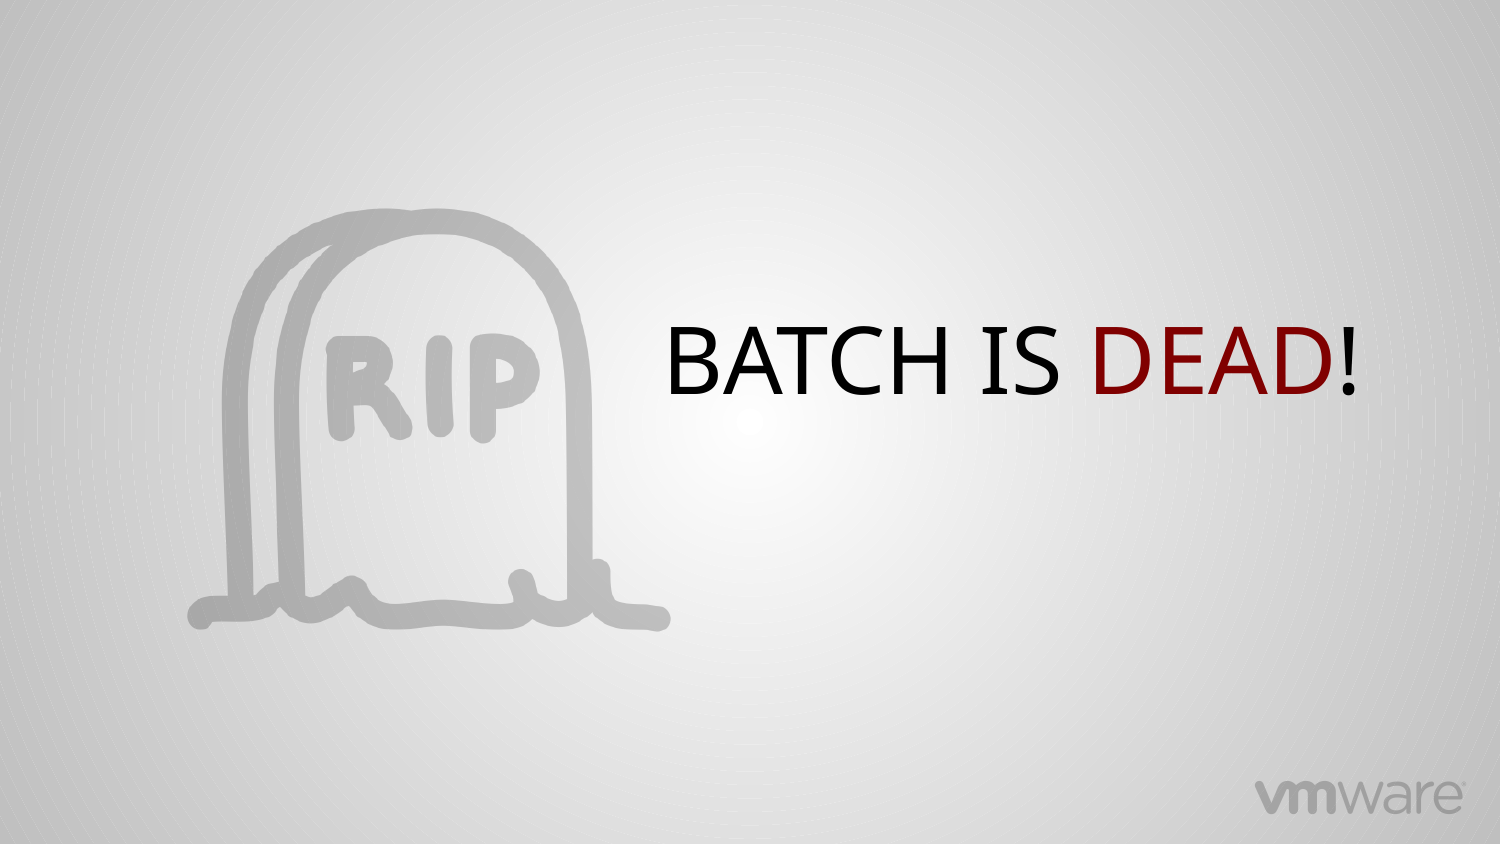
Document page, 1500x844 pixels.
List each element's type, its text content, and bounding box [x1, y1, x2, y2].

picture [107, 143, 751, 700]
text_box BATCH IS DEAD! [754, 293, 1377, 421]
